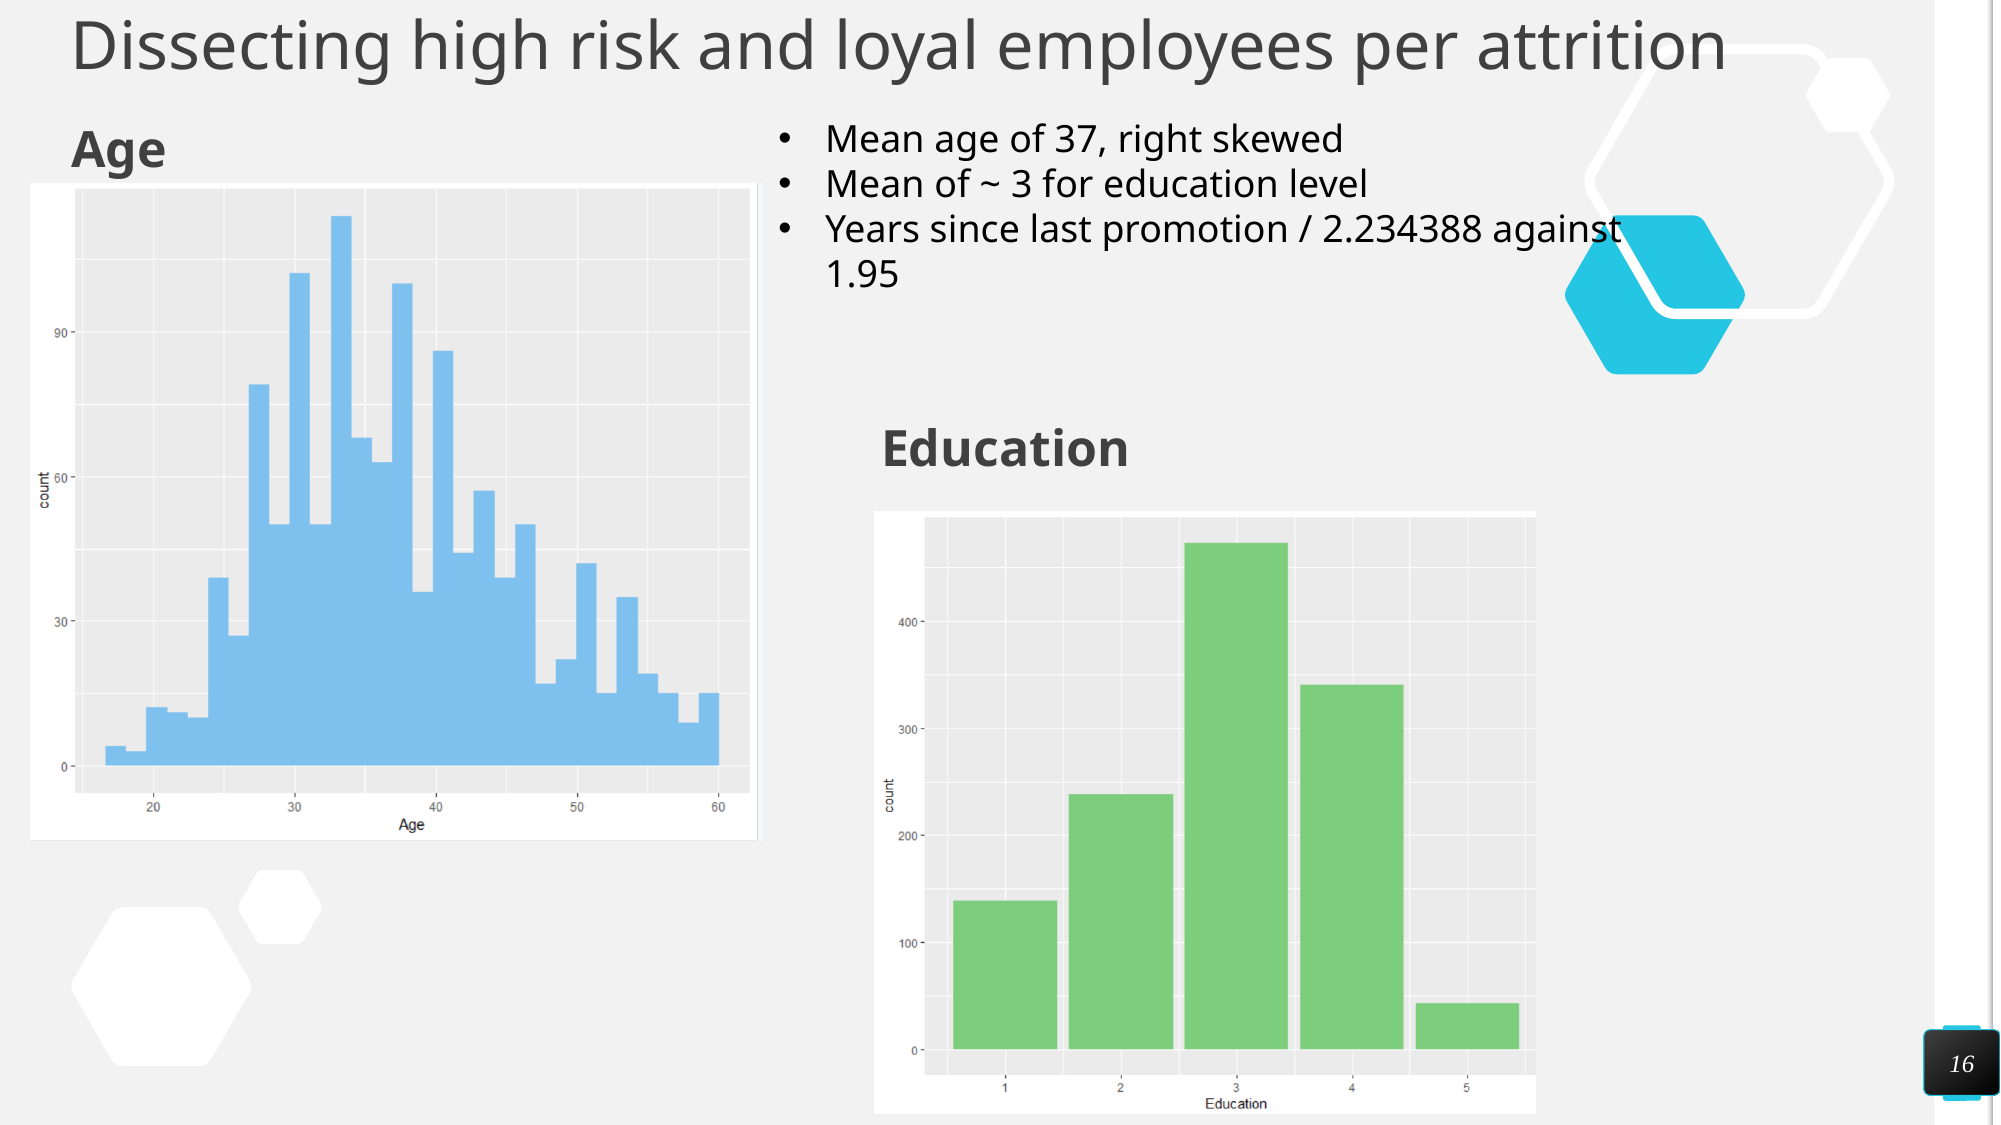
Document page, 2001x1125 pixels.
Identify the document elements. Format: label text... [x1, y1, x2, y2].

list Education [881, 422, 1162, 475]
list Age [71, 123, 177, 182]
text_box Mean age of 37, right skewed Mean of ~ 3 for education level Years since last promotion / 2.234388 against 1.95 [763, 107, 1670, 348]
picture [874, 511, 1536, 1114]
title Dissecting high risk and loyal employees per attrition [70, 12, 1932, 84]
slide_number 16 [1923, 1029, 2000, 1096]
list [29, 182, 763, 841]
